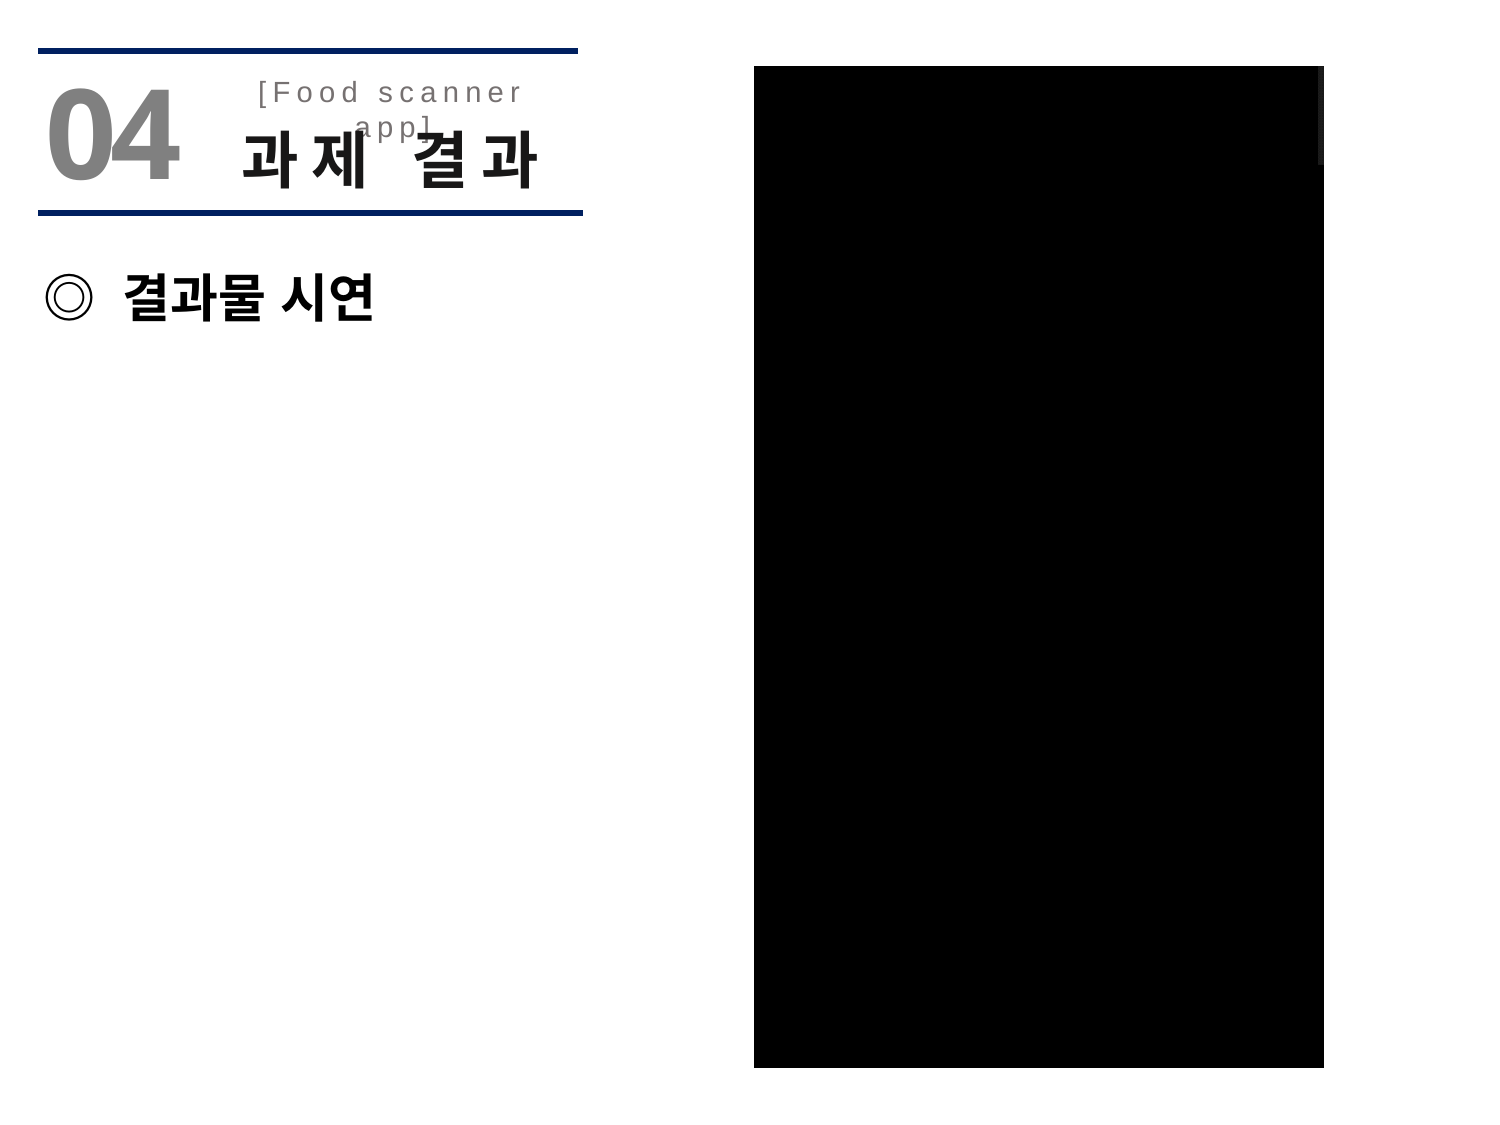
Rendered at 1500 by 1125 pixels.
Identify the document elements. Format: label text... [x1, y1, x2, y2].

text_box [Food scanner app] [198, 65, 587, 151]
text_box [753, 65, 1325, 1069]
text_box 04 [30, 47, 218, 212]
text_box 과제 결과 [211, 113, 570, 203]
text_box ◎ 결과물 시연 [29, 227, 432, 336]
